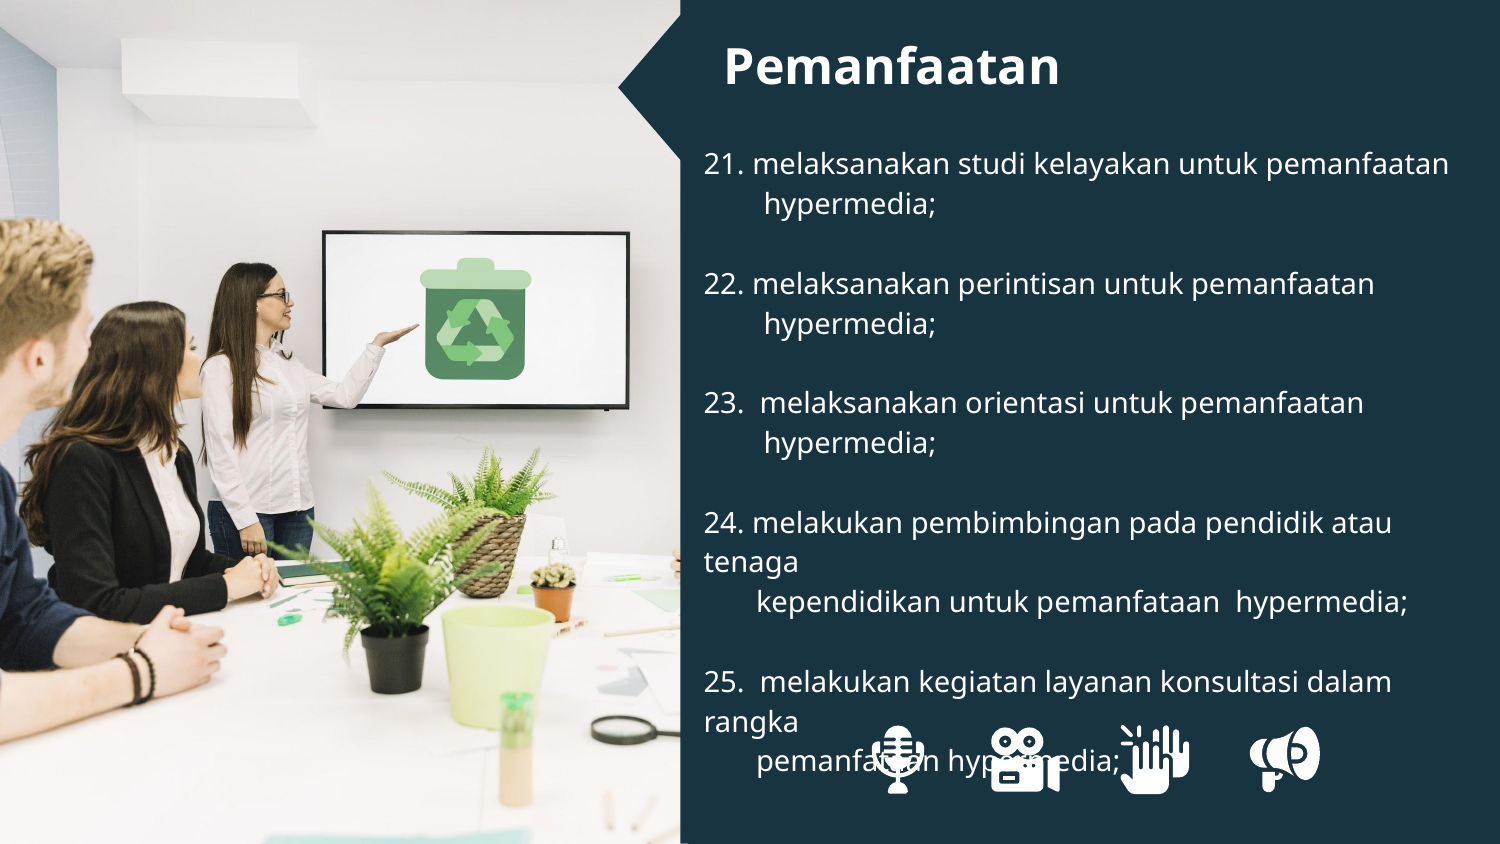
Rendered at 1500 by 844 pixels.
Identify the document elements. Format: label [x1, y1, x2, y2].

text_box [1249, 726, 1321, 793]
picture [0, 0, 617, 844]
text_box [617, 0, 1500, 844]
text_box [1119, 724, 1190, 795]
text_box [990, 727, 1060, 792]
